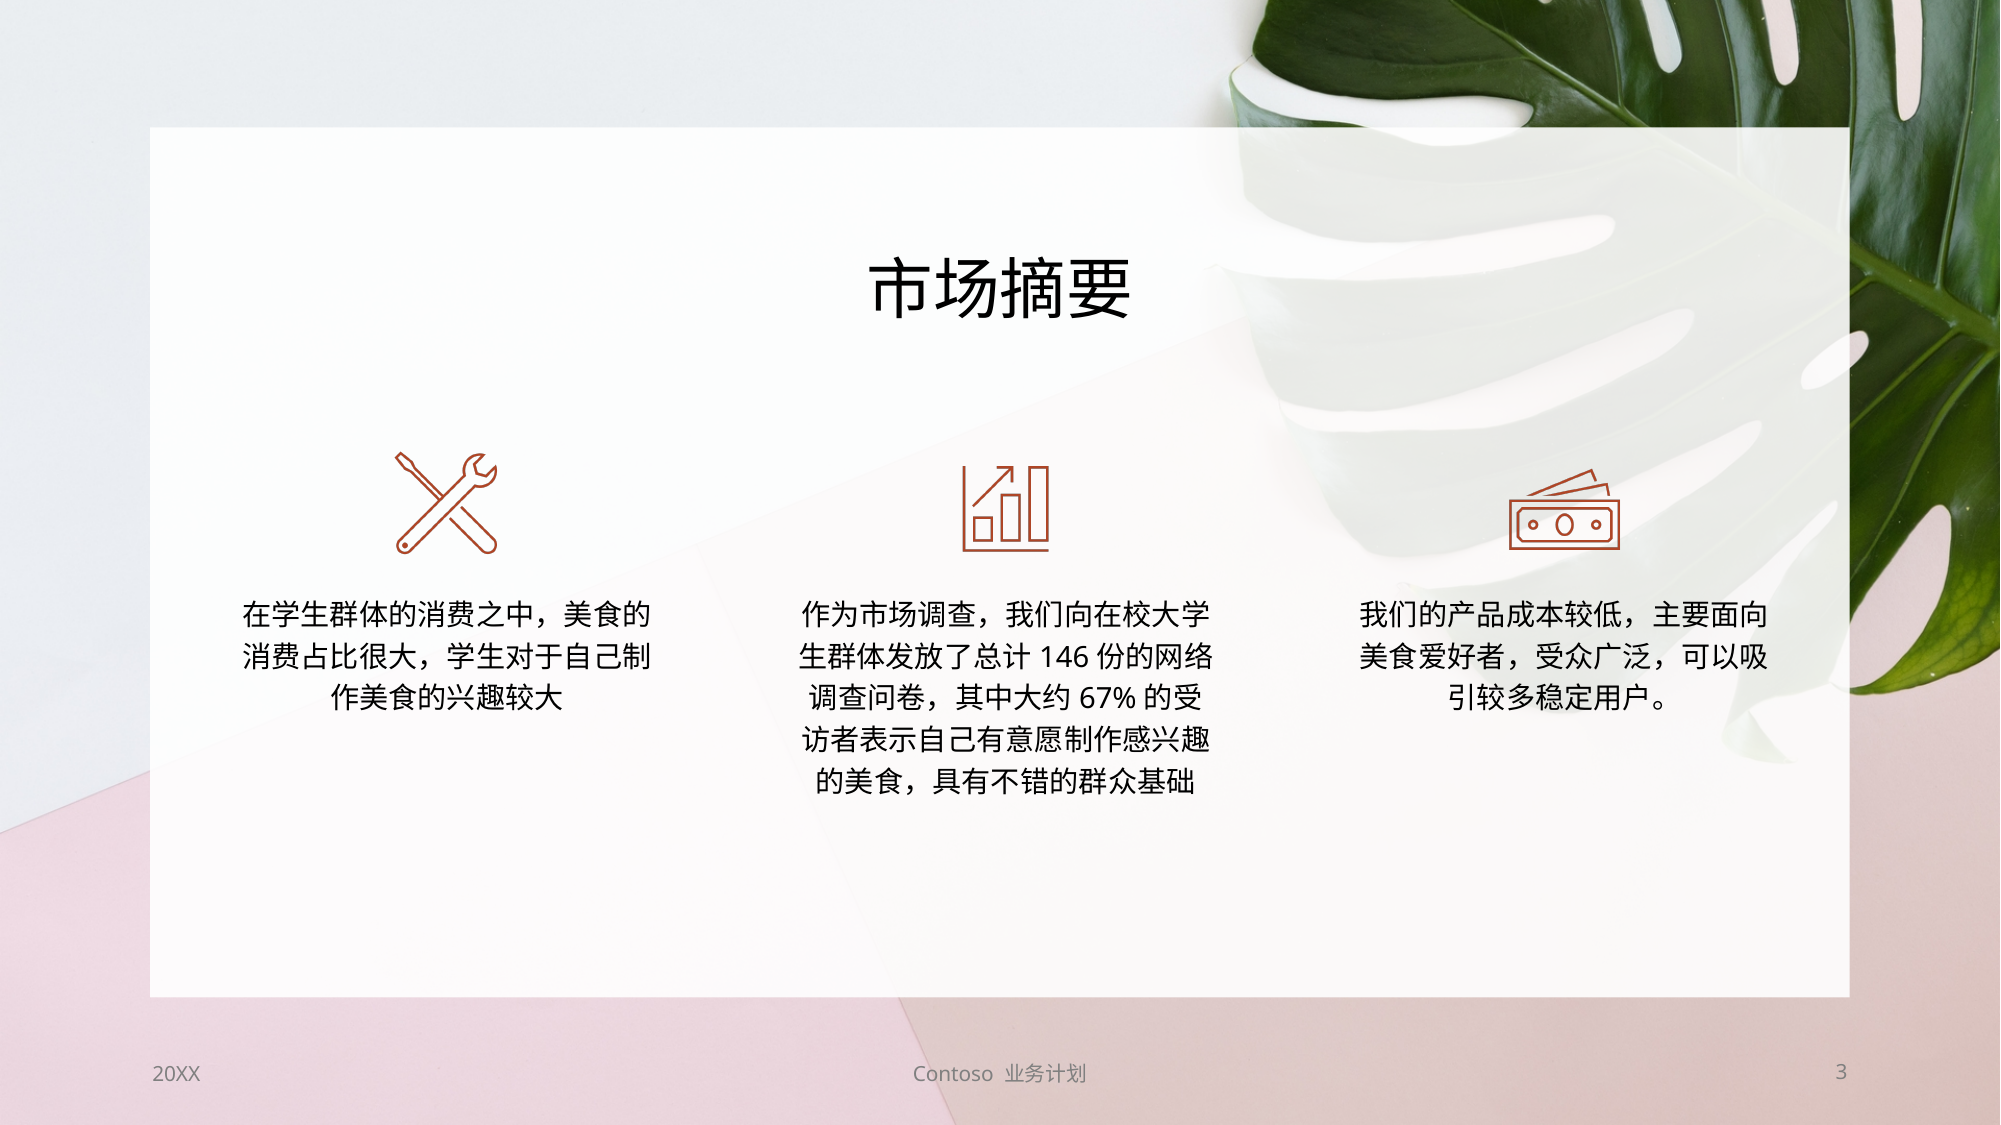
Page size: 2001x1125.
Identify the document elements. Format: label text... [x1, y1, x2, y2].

slide_number 20XX [137, 1042, 588, 1103]
picture [0, 0, 2000, 1125]
slide_number 3 [1412, 1042, 1863, 1103]
list 作为市场调查，我们向在校大学生群体发放了总计146份的网络调查问卷，其中大约67%的受访者表示自己有意愿制作感兴趣的美食，具有不错的群众基础 [780, 582, 1231, 958]
list 我们的产品成本较低，主要面向美食爱好者，受众广泛，可以吸引较多稳定用户。 [1339, 582, 1790, 958]
footer Contoso 业务计划 [662, 1042, 1338, 1103]
list 在学生群体的消费之中，美食的消费占比很大，学生对于自己制作美食的兴趣较大 [221, 582, 672, 958]
title 市场摘要 [174, 246, 1825, 339]
